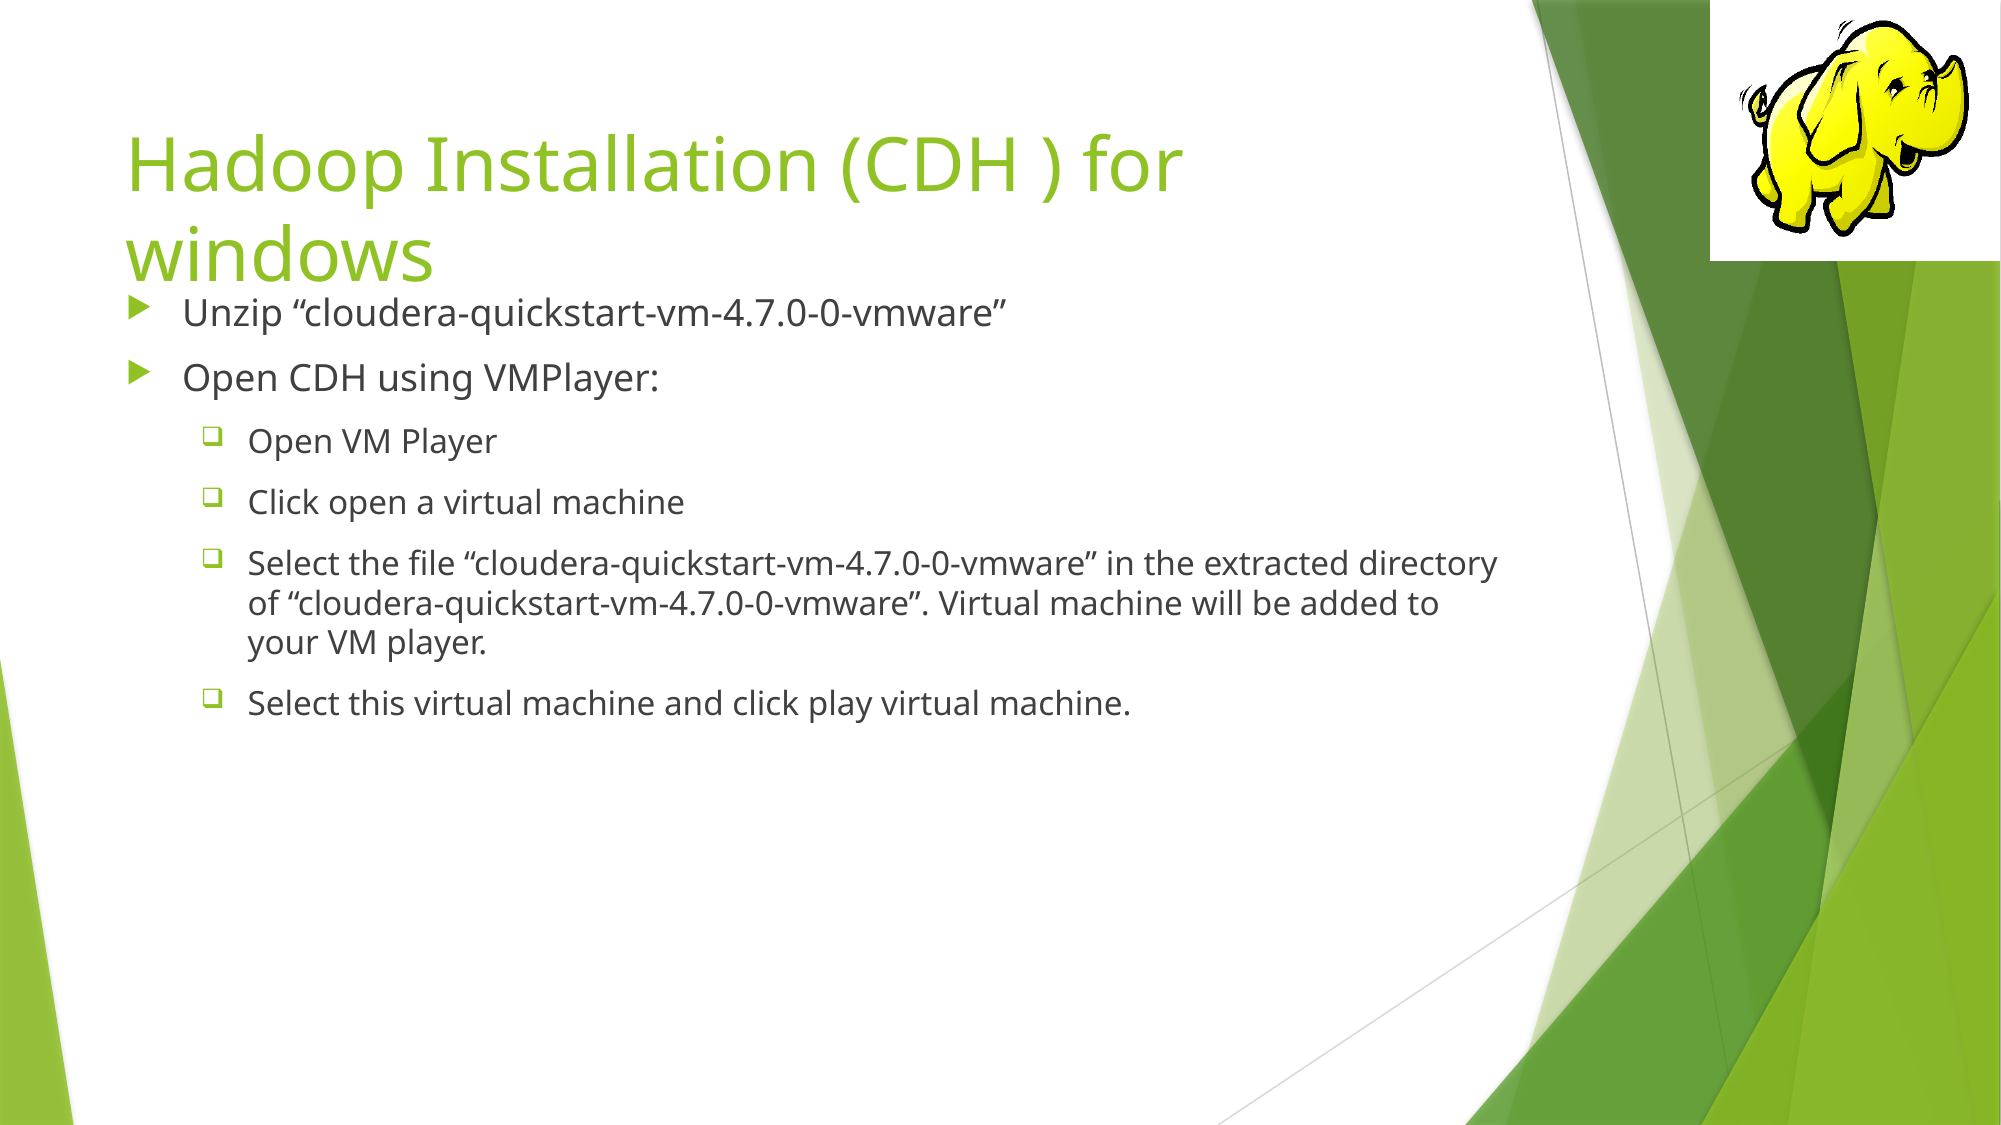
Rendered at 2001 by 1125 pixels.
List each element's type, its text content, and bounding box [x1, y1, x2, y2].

text_box Hadoop Installation (CDH ) for windows [111, 108, 1522, 224]
text_box Unzip “cloudera-quickstart-vm-4.7.0-0-vmware” Open CDH using VMPlayer: Open VM Player Click open a virtual machine Select the file “cloudera-quickstart-vm-4.7.0-0-vmware” in the extracted directory of “cloudera-quickstart-vm-4.7.0-0-vmware”. Virtual machine will be added to your VM player. Select this virtual machine and click play virtual machine. [111, 281, 1522, 1042]
picture [1710, 0, 2000, 261]
